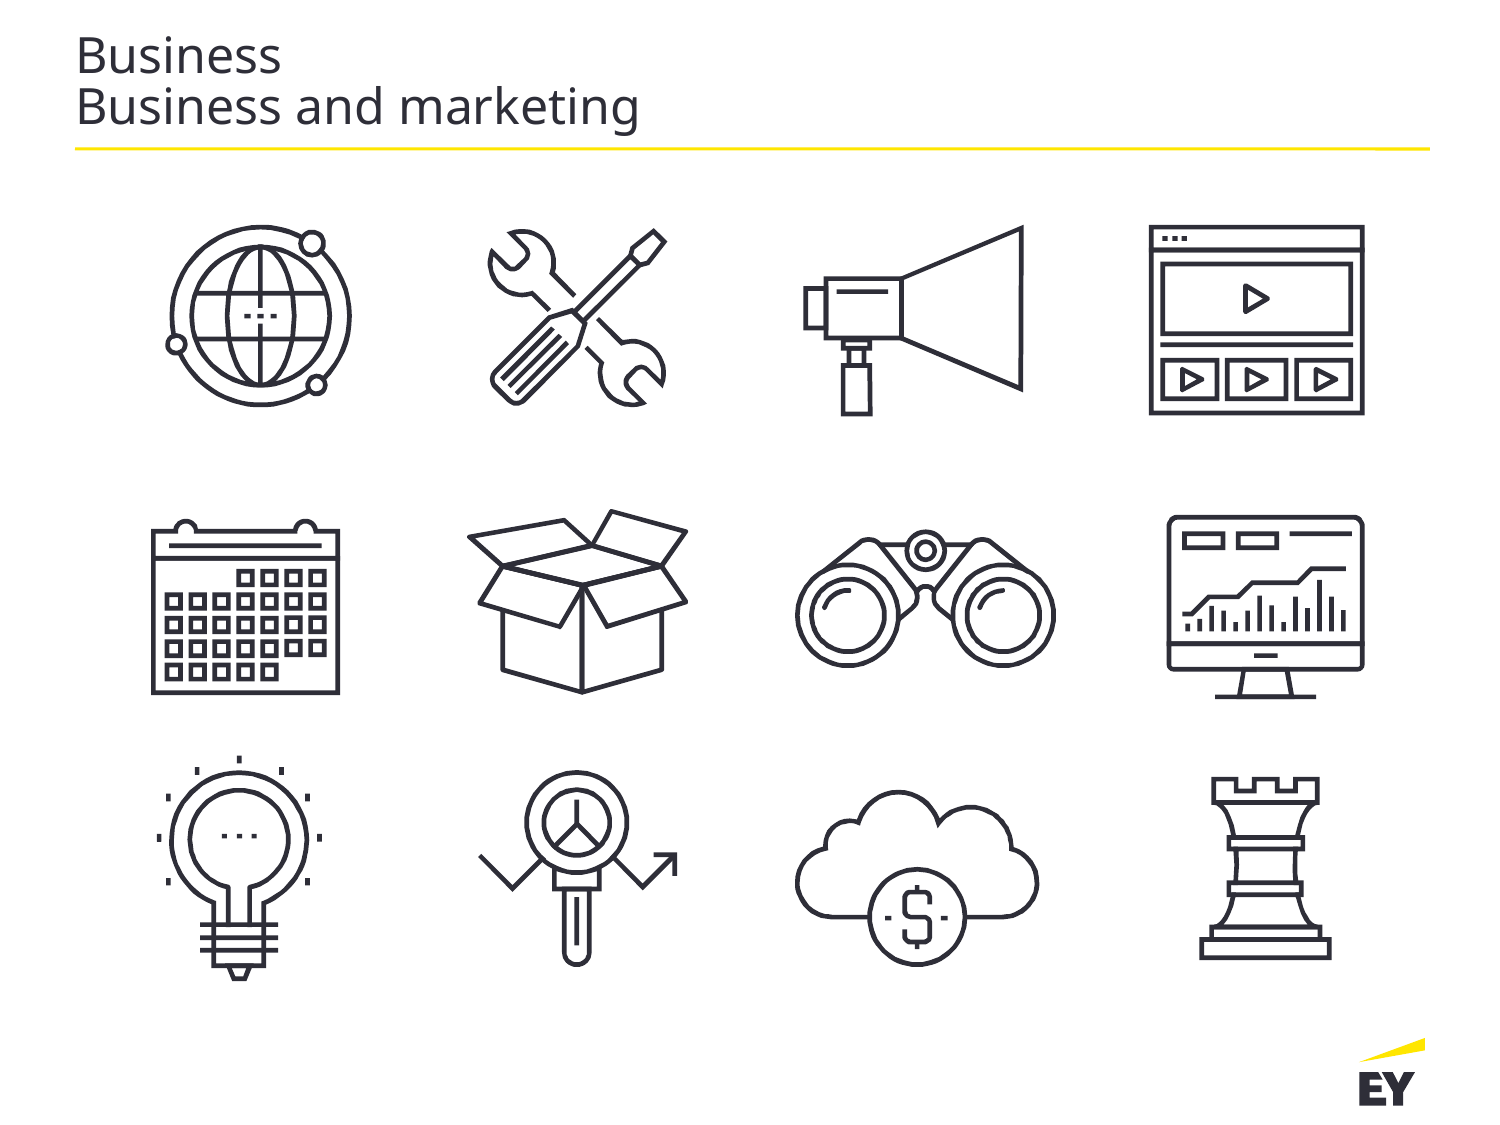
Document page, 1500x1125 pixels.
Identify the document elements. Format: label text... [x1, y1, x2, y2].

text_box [803, 224, 1024, 417]
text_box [156, 755, 323, 982]
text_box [487, 227, 668, 408]
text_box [477, 769, 678, 968]
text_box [794, 789, 1040, 968]
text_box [1166, 514, 1365, 700]
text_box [466, 508, 689, 695]
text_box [165, 224, 352, 408]
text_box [150, 518, 341, 696]
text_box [1148, 224, 1365, 416]
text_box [1199, 776, 1332, 961]
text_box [794, 529, 1057, 669]
title Business Business and marketing [75, 33, 1425, 131]
